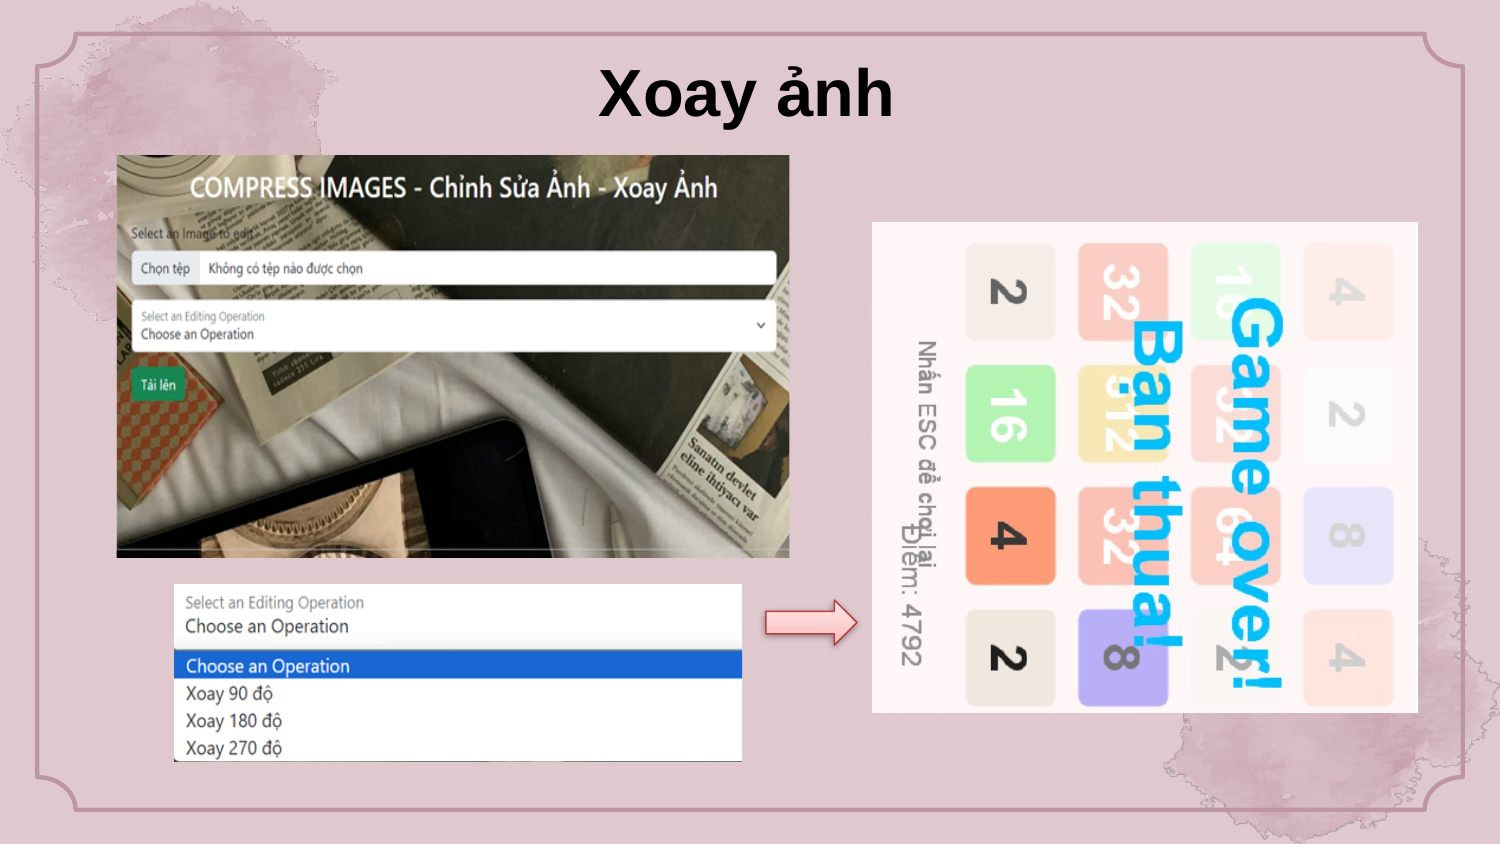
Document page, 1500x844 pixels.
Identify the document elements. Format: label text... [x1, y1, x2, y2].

title Xoay ảnh [583, 34, 1500, 129]
picture [173, 583, 743, 762]
picture [871, 222, 1419, 713]
picture [116, 154, 790, 558]
text_box [765, 599, 858, 646]
